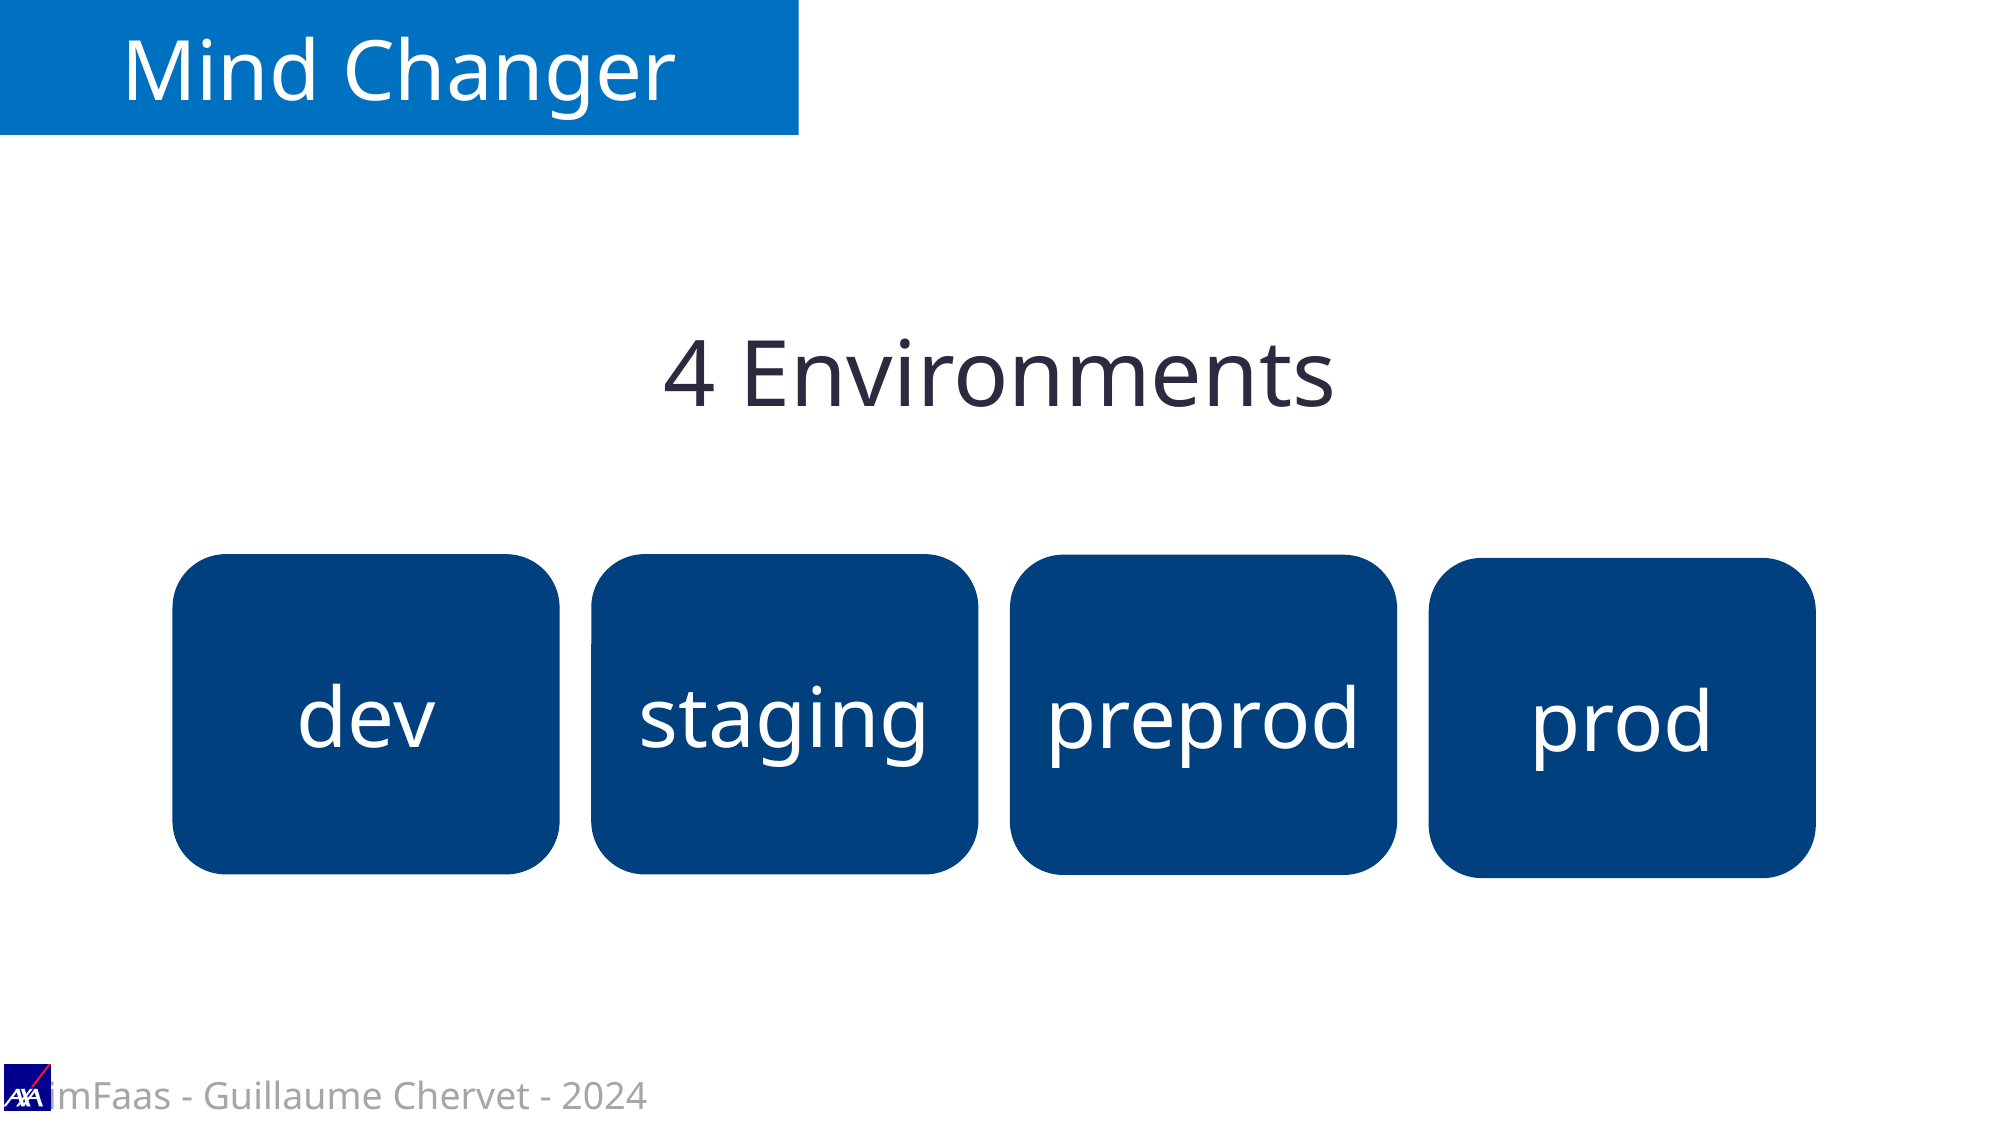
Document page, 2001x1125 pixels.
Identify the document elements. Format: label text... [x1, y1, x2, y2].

picture [4, 1064, 51, 1111]
text_box dev [171, 553, 561, 876]
text_box SlimFaas - Guillaume Chervet - 2024 [0, 1064, 663, 1125]
text_box prod [1427, 556, 1817, 880]
text_box staging [590, 553, 980, 876]
text_box preprod [1008, 553, 1399, 876]
text_box Mind Changer [0, 0, 800, 136]
title 4 Environments [137, 268, 1863, 486]
